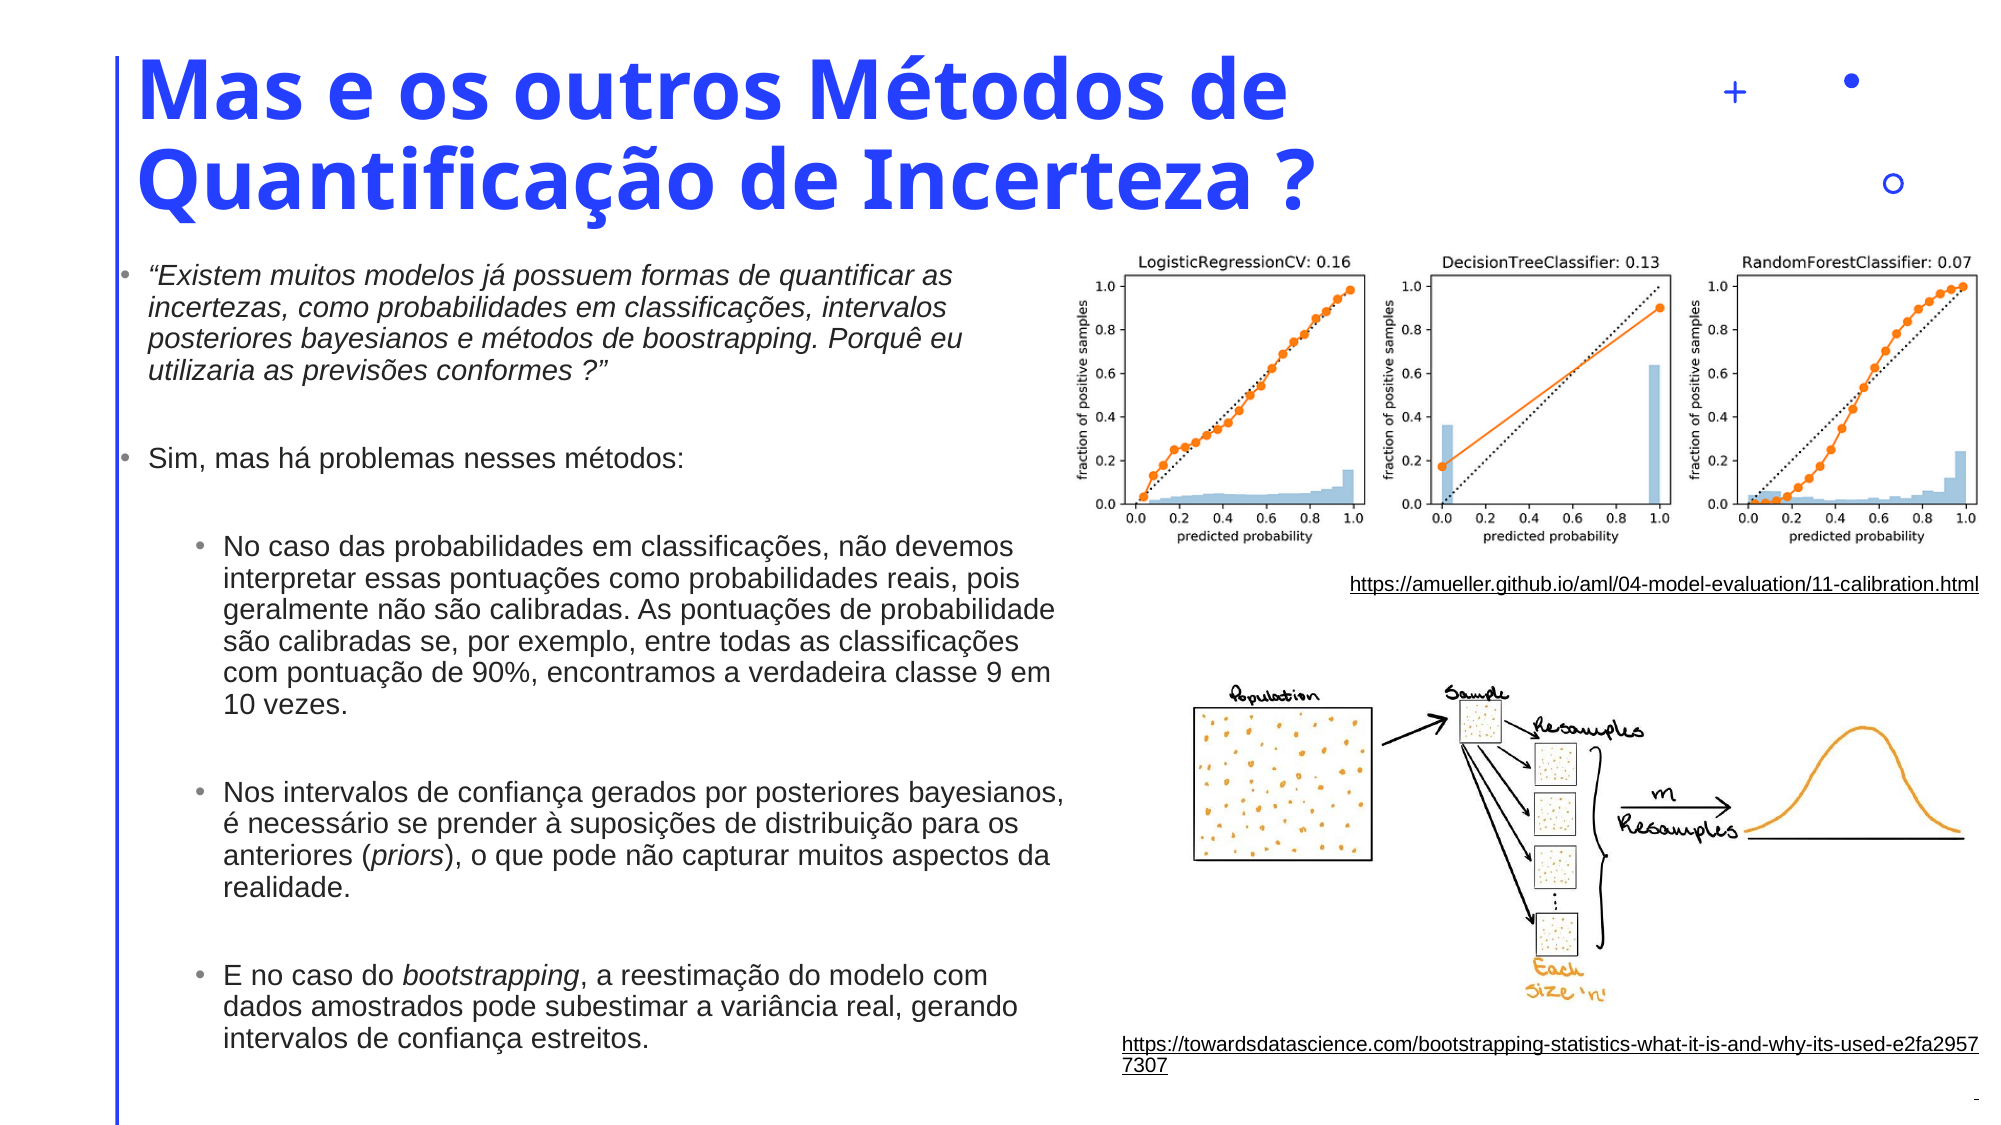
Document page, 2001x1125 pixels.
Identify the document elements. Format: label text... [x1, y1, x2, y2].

picture [1068, 245, 1987, 553]
title Mas e os outros Métodos de Quantificação de Incerteza ? [120, 28, 1521, 244]
text_box “Existem muitos modelos já possuem formas de quantificar as incertezas, como probabilidades em classificações, intervalos posteriores bayesianos e métodos de boostrapping. Porquê eu utilizaria as previsões conformes ?” Sim, mas há problemas nesses métodos: No caso das probabilidades em classificações, não devemos interpretar essas pontuações como probabilidades reais, pois geralmente não são calibradas. As pontuações de probabilidade são calibradas se, por exemplo, entre todas as classificações com pontuação de 90%, encontramos a verdadeira classe 9 em 10 vezes. Nos intervalos de confiança gerados por posteriores bayesianos, é necessário se prender à suposições de distribuição para os anteriores (priors), o que pode não capturar muitos aspectos da realidade. E no caso do bootstrapping, a reestimação do modelo com dados amostrados pode subestimar a variância real, gerando intervalos de confiança estreitos. [119, 242, 1075, 1073]
text_box https://towardsdatascience.com/bootstrapping-statistics-what-it-is-and-why-its-used-e2fa29577307 [1106, 1023, 1995, 1089]
picture [1153, 654, 1987, 1024]
text_box https://amueller.github.io/aml/04-model-evaluation/11-calibration.html [1106, 563, 1995, 604]
